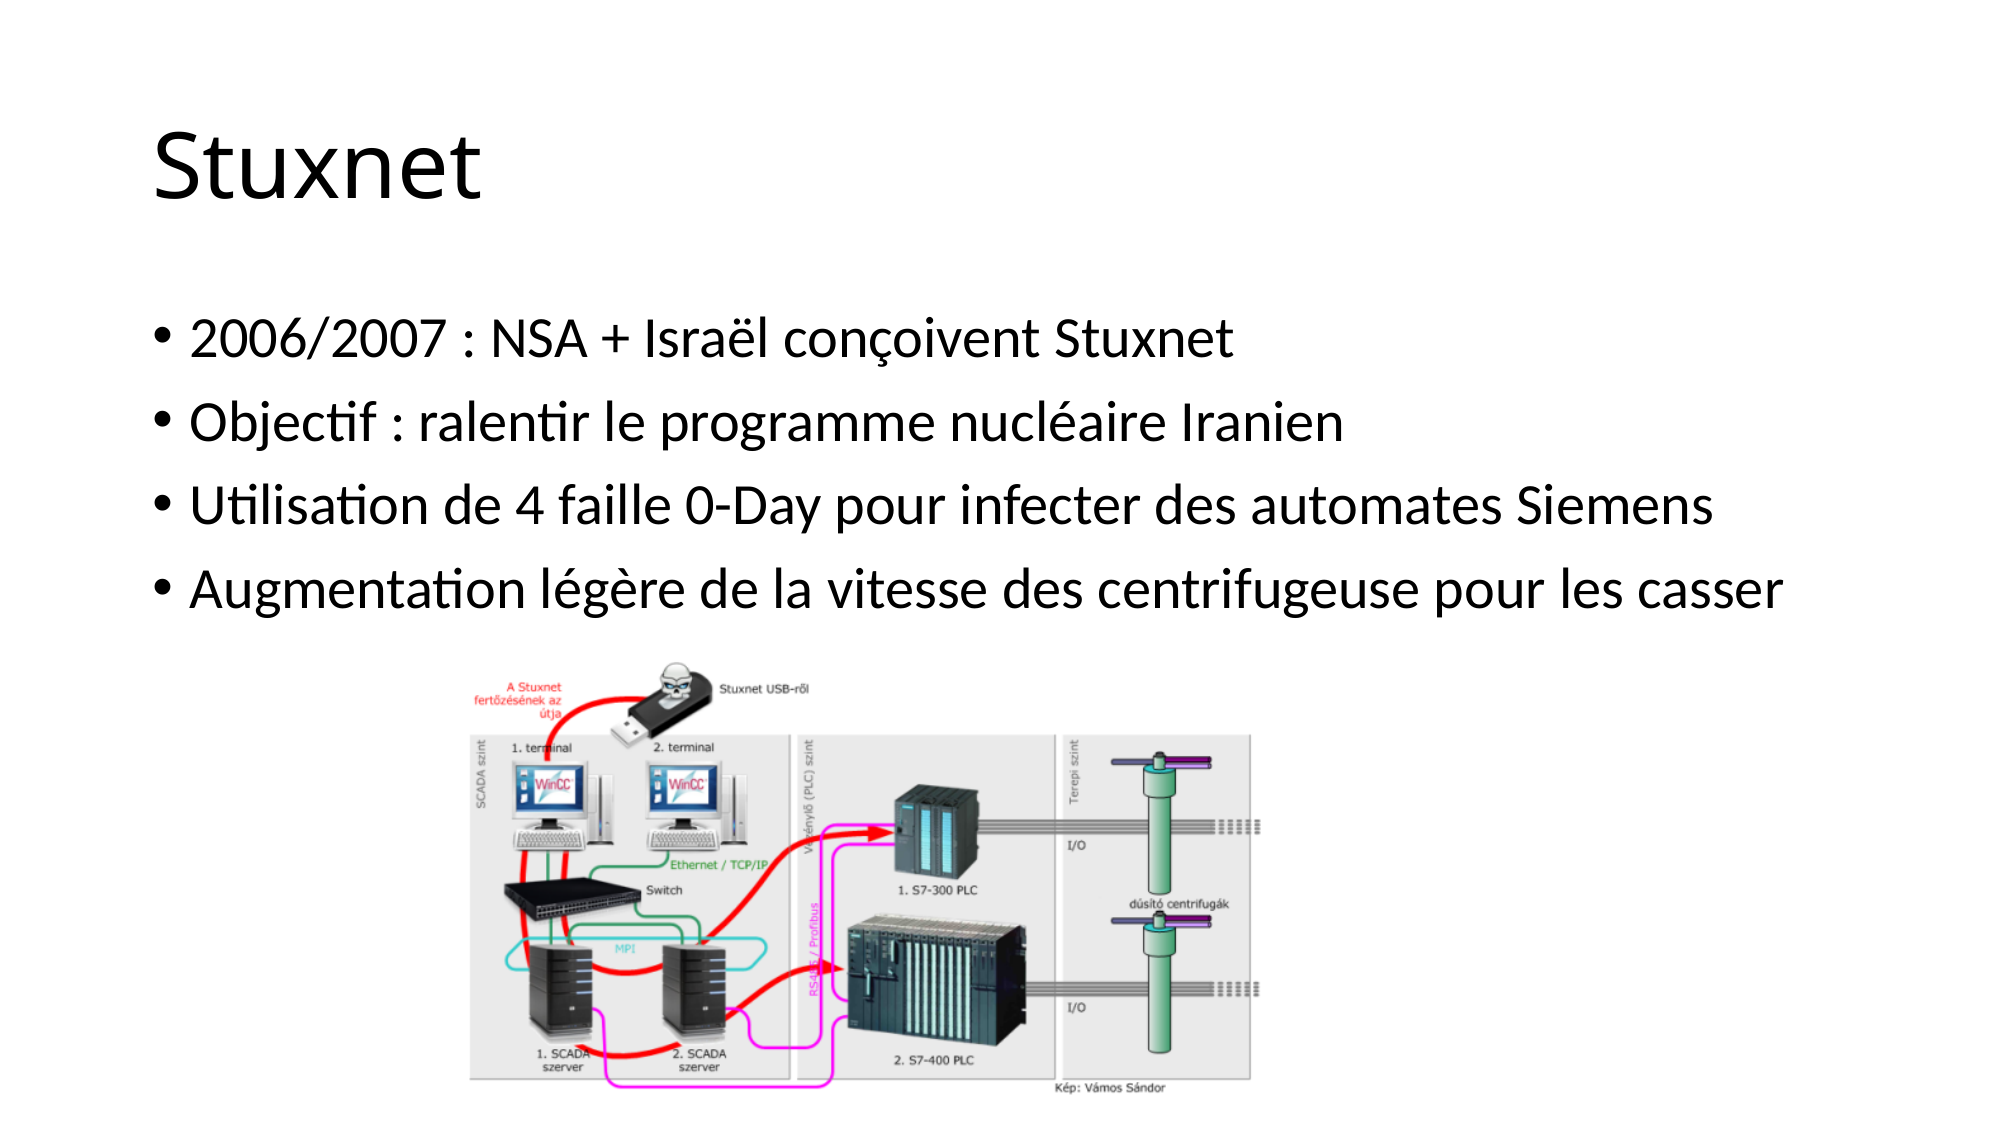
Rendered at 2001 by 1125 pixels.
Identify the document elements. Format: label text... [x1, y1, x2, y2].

list 2006/2007 : NSA + Israël conçoivent Stuxnet Objectif : ralentir le programme nucléaire Iranien Utilisation de 4 faille 0-Day pour infecter des automates Siemens Augmentation légère de la vitesse des centrifugeuse pour les casser [137, 299, 1863, 1014]
picture [469, 656, 1261, 1095]
title Stuxnet [137, 59, 1863, 278]
